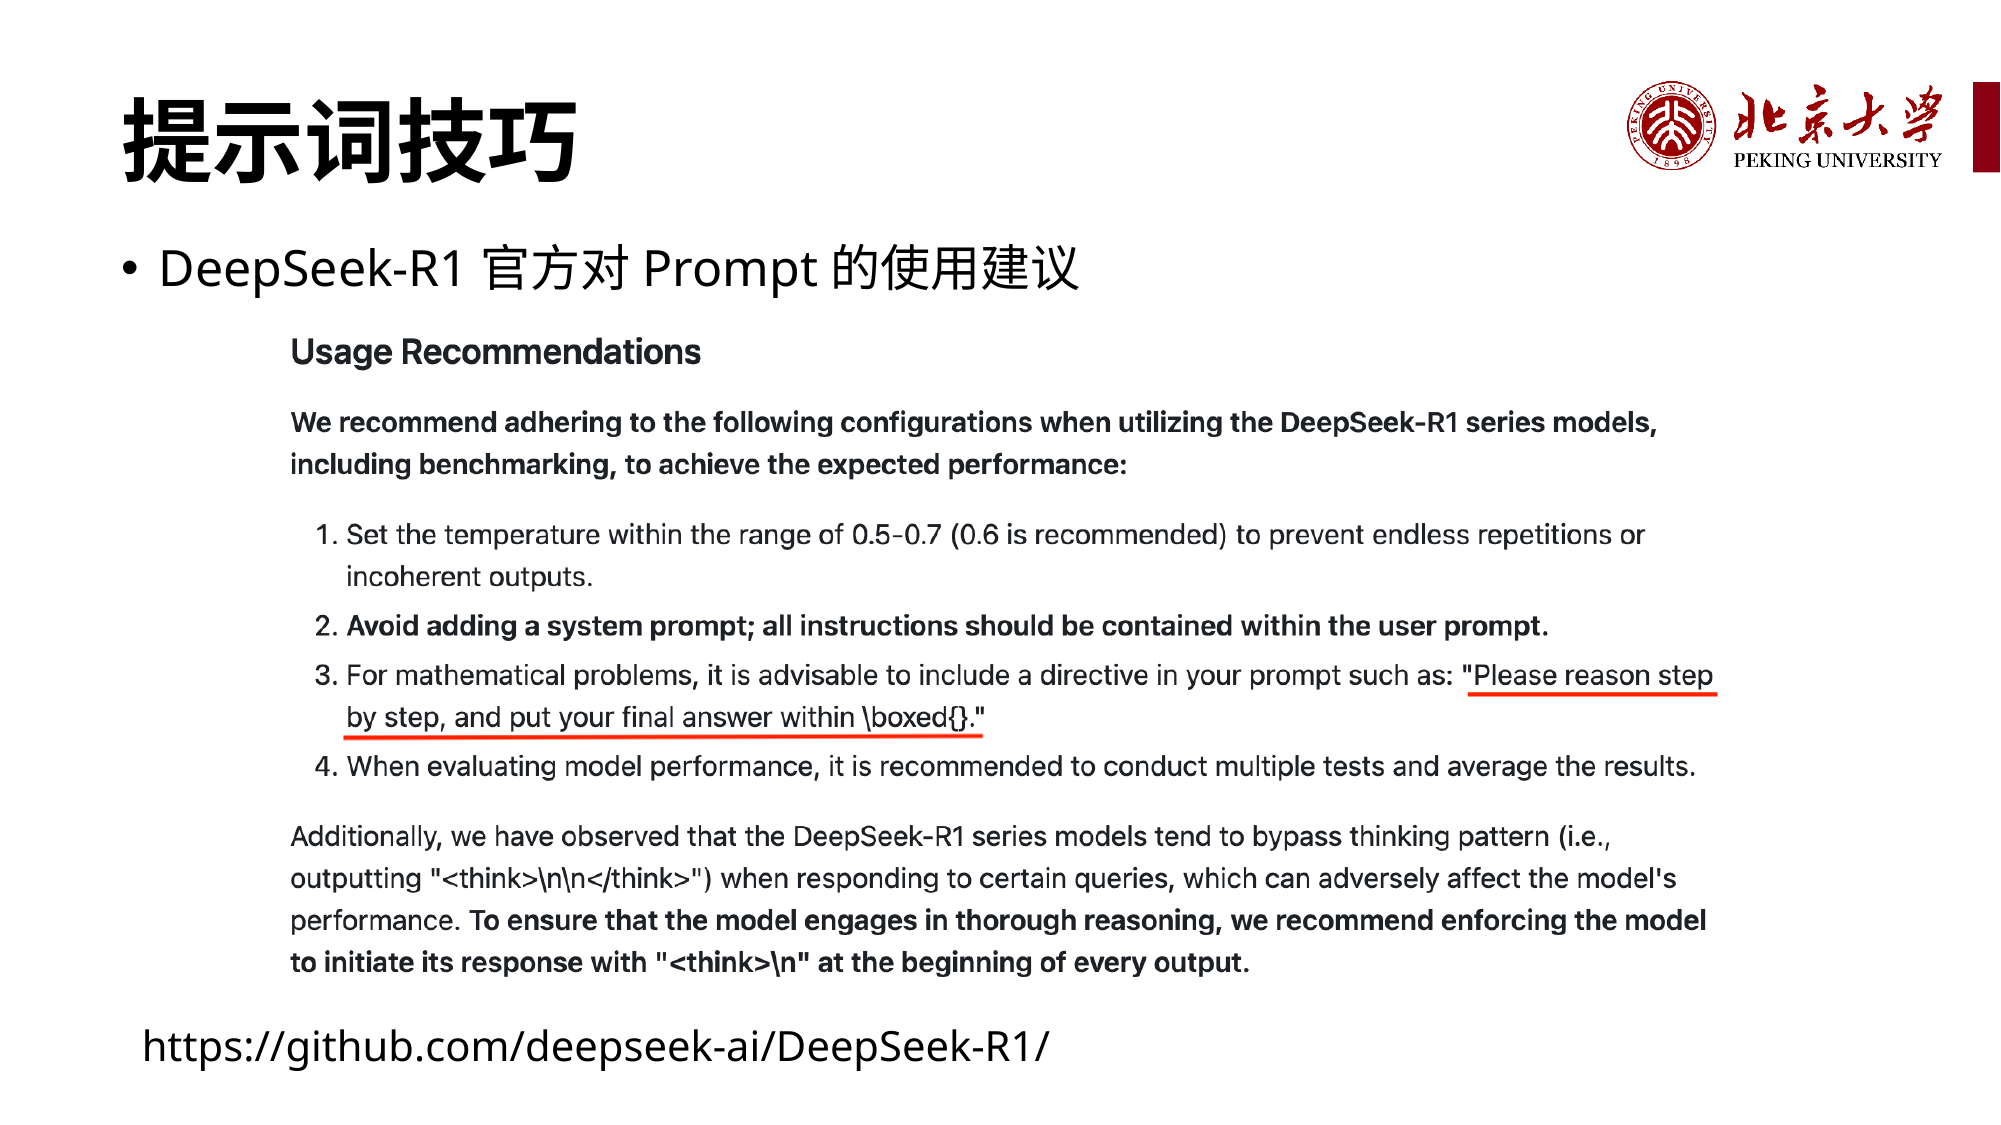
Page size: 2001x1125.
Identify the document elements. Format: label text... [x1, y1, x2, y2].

picture [273, 323, 1727, 991]
text_box https://github.com/deepseek-ai/DeepSeek-R1/ [126, 1017, 1096, 1106]
picture [1626, 80, 1943, 171]
list DeepSeek-R1官方对Prompt的使用建议 [106, 235, 1925, 358]
text_box [1972, 81, 2000, 173]
title 提示词技巧 [106, 36, 895, 235]
